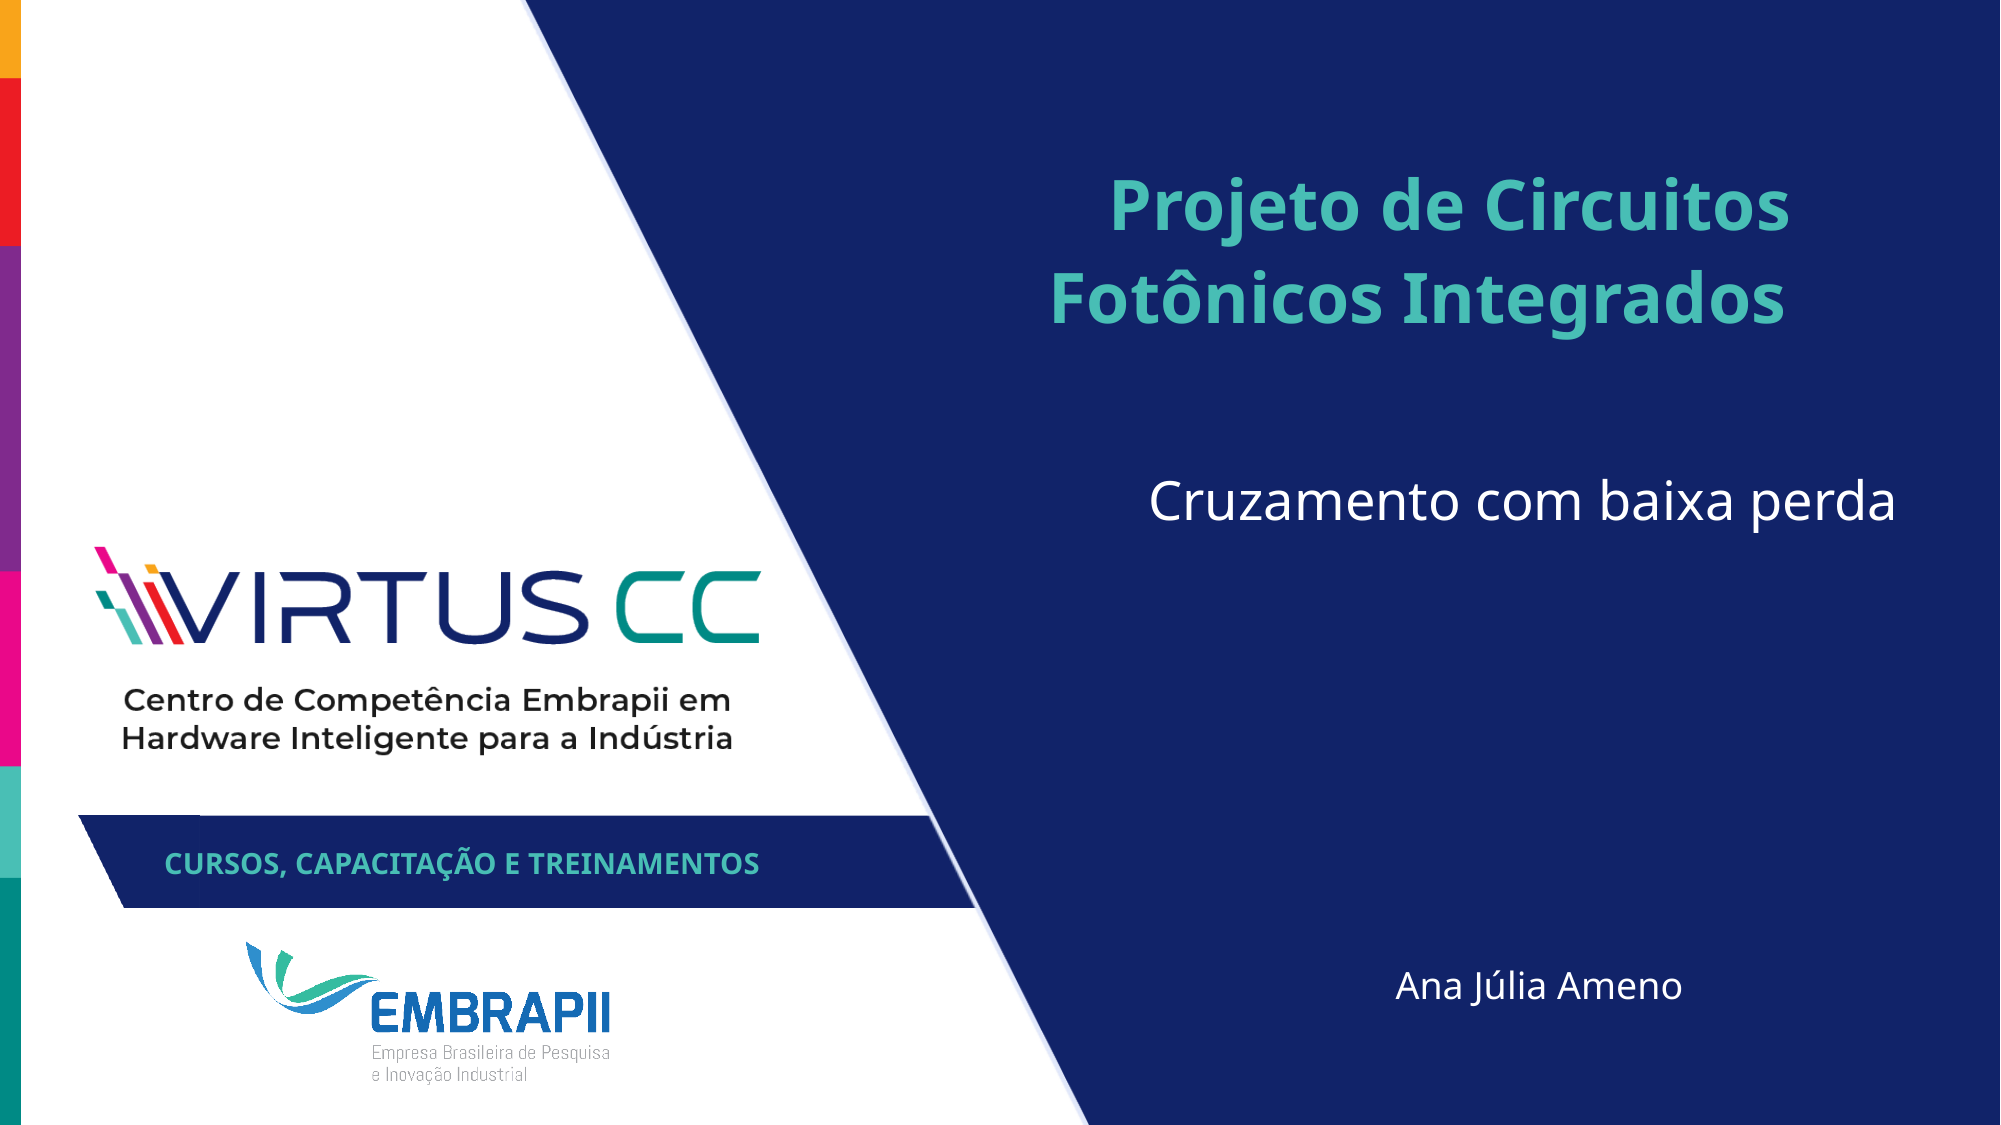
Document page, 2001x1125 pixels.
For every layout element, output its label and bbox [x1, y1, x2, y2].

text_box [0, 0, 2000, 1125]
